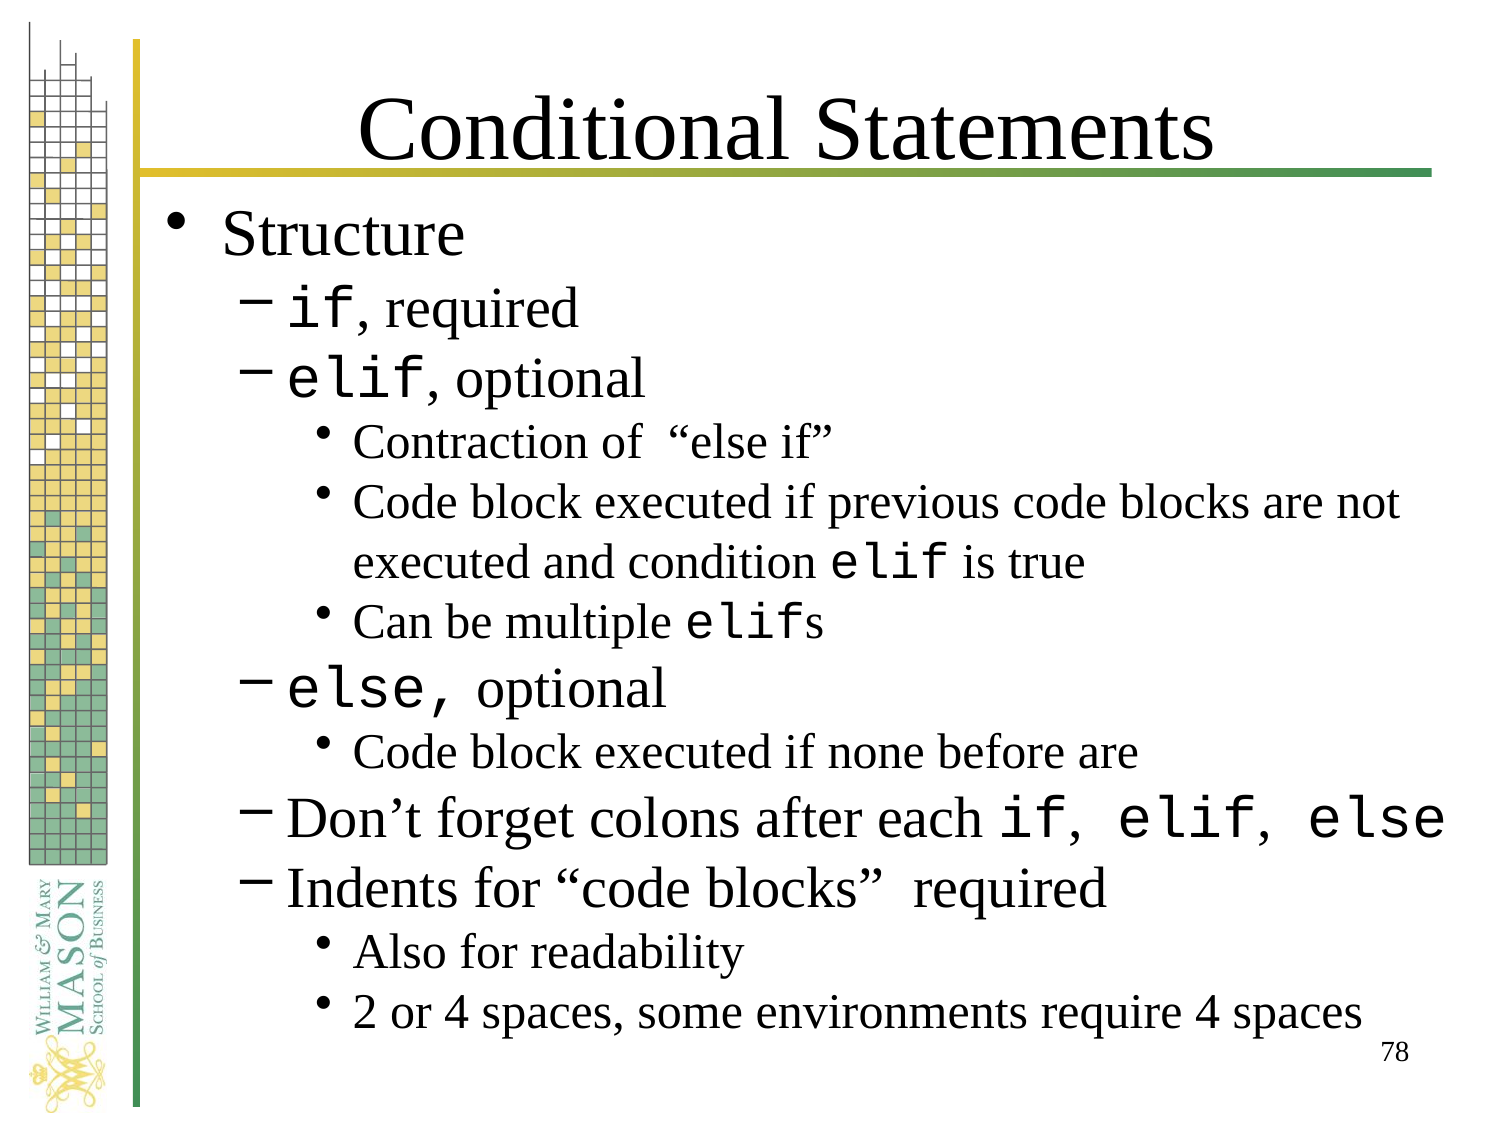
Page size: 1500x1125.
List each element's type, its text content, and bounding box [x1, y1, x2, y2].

title Conditional Statements [150, 45, 1425, 181]
table_header Description [29, 879, 107, 1113]
slide_number 78 [1048, 1024, 1426, 1103]
list Structure if, required elif, optional Contraction of “else if” Code block executed if previous code blocks are not executed and condition elif is true Can be multiple elifs else, optional Code block executed if none before are Don’t forget colons after each if, elif, else Indents for “code blocks” required Also for readability 2 or 4 spaces, some environments require 4 spaces [150, 181, 1500, 949]
